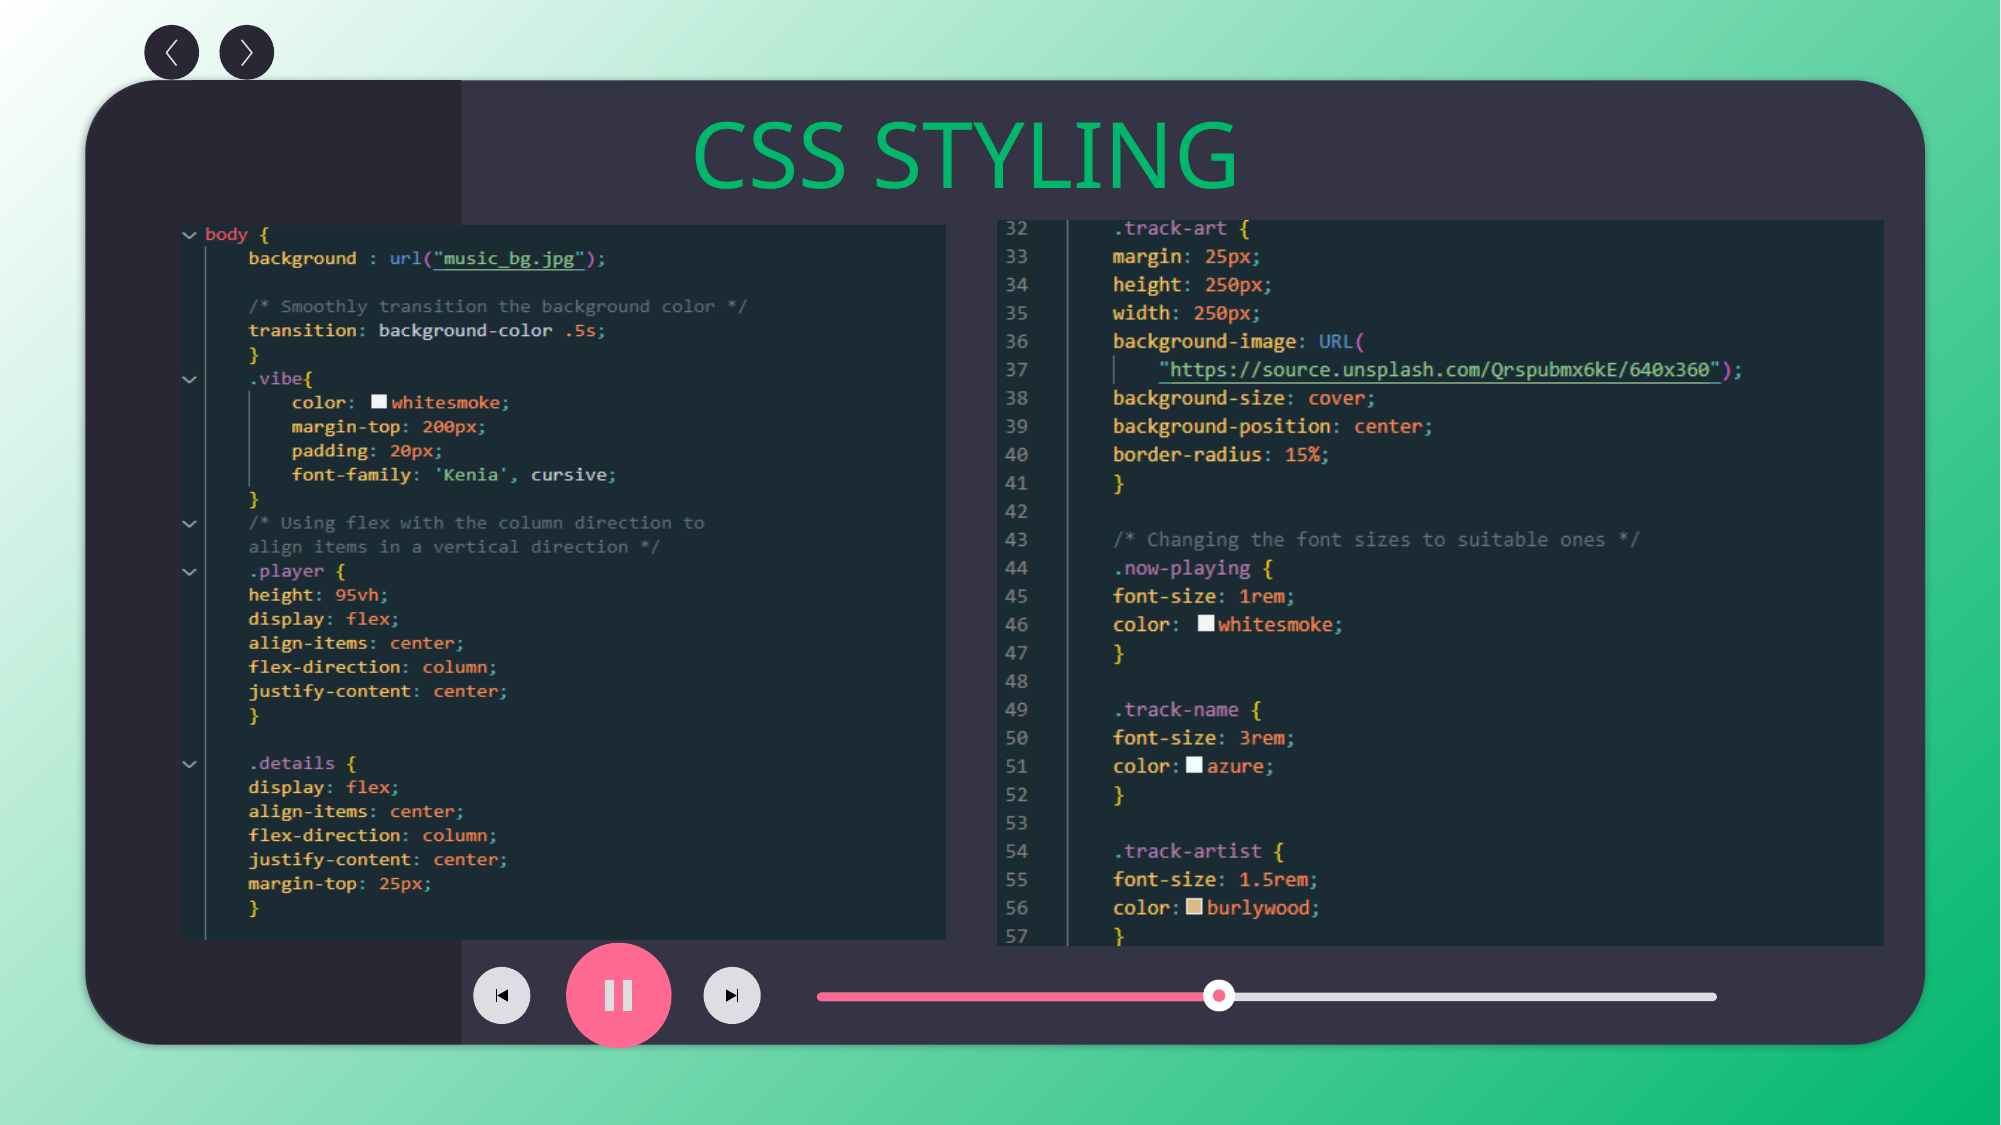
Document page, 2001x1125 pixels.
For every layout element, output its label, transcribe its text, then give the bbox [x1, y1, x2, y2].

text_box [622, 979, 633, 1012]
text_box [816, 992, 1204, 1002]
text_box [1203, 979, 1236, 1012]
text_box [703, 966, 761, 1025]
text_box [143, 24, 275, 80]
text_box [473, 966, 531, 1025]
text_box [726, 989, 736, 1002]
text_box [1235, 992, 1717, 1002]
text_box [566, 948, 672, 1049]
title CSS STYLING [670, 95, 1469, 208]
text_box [1212, 989, 1226, 1002]
picture [997, 220, 1884, 946]
picture [180, 225, 947, 940]
text_box [498, 989, 508, 1002]
text_box [604, 979, 615, 1012]
